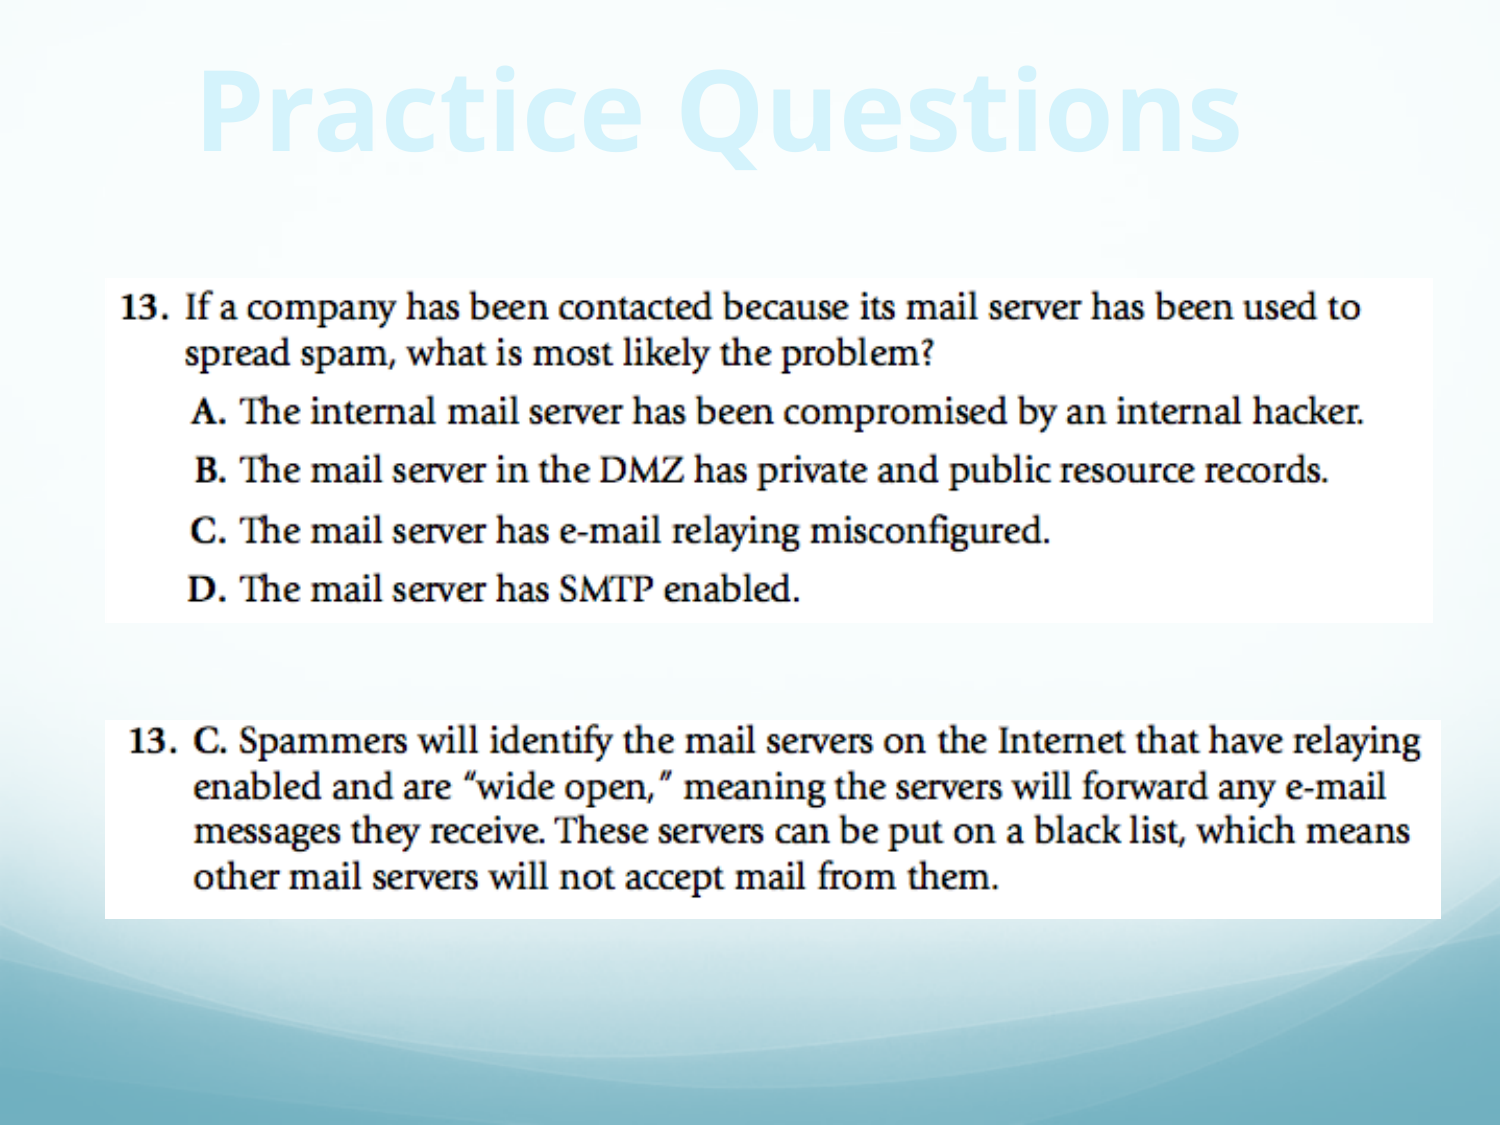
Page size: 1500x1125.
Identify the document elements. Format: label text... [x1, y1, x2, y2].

picture [104, 719, 1442, 919]
picture [104, 278, 1433, 623]
text_box Practice Questions [75, 31, 1364, 182]
